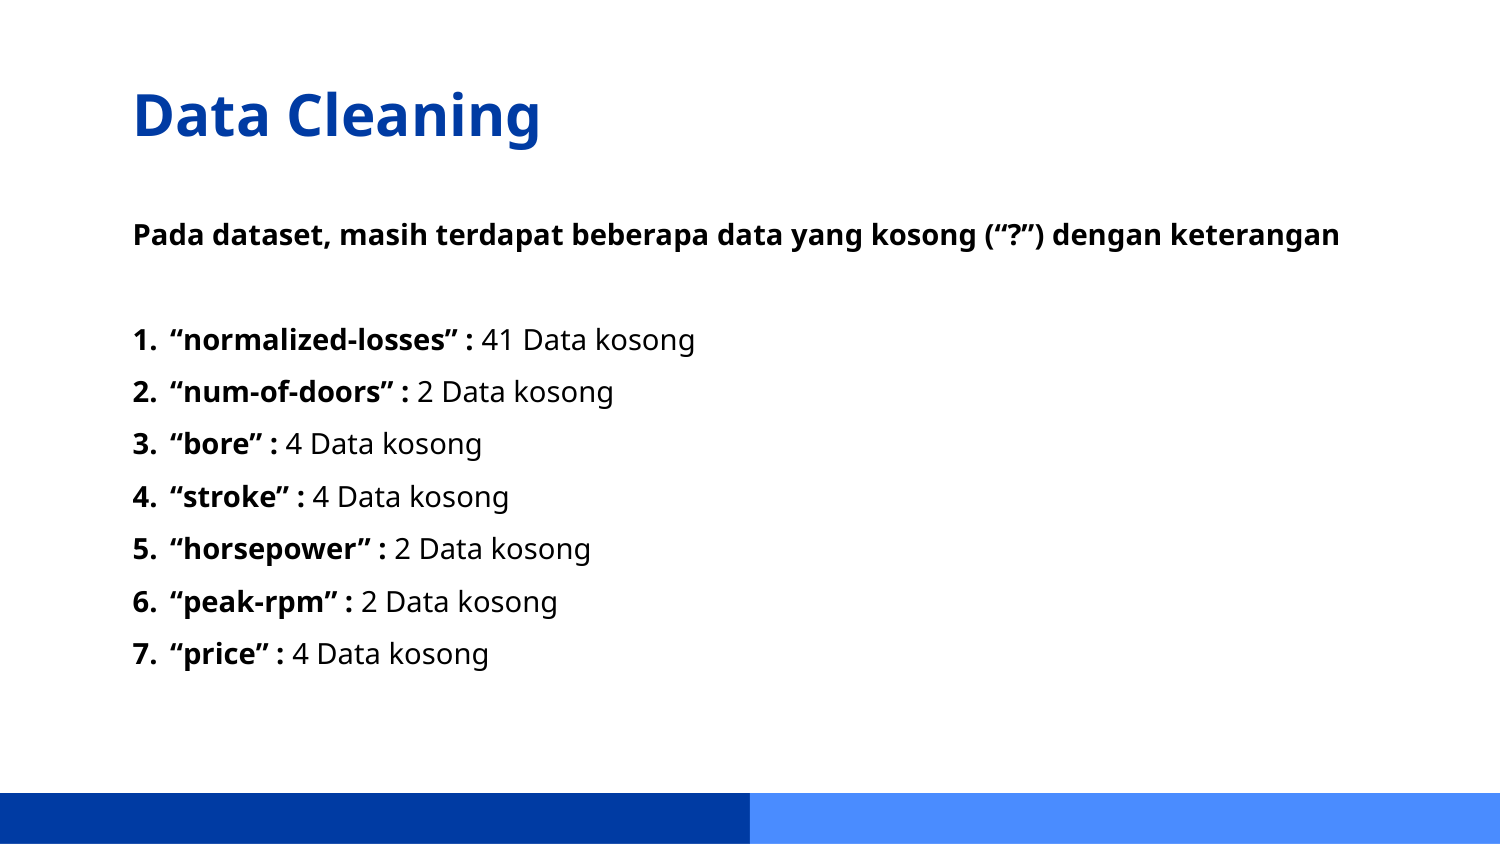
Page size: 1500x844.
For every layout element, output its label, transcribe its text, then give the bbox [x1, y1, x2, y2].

text_box Pada dataset, masih terdapat beberapa data yang kosong (“?”) dengan keterangan “normalized-losses” : 41 Data kosong “num-of-doors” : 2 Data kosong “bore” : 4 Data kosong “stroke” : 4 Data kosong “horsepower” : 2 Data kosong “peak-rpm” : 2 Data kosong “price” : 4 Data kosong [117, 183, 1383, 715]
text_box [0, 793, 749, 844]
title Data Cleaning [117, 62, 1383, 156]
text_box [749, 793, 1500, 844]
